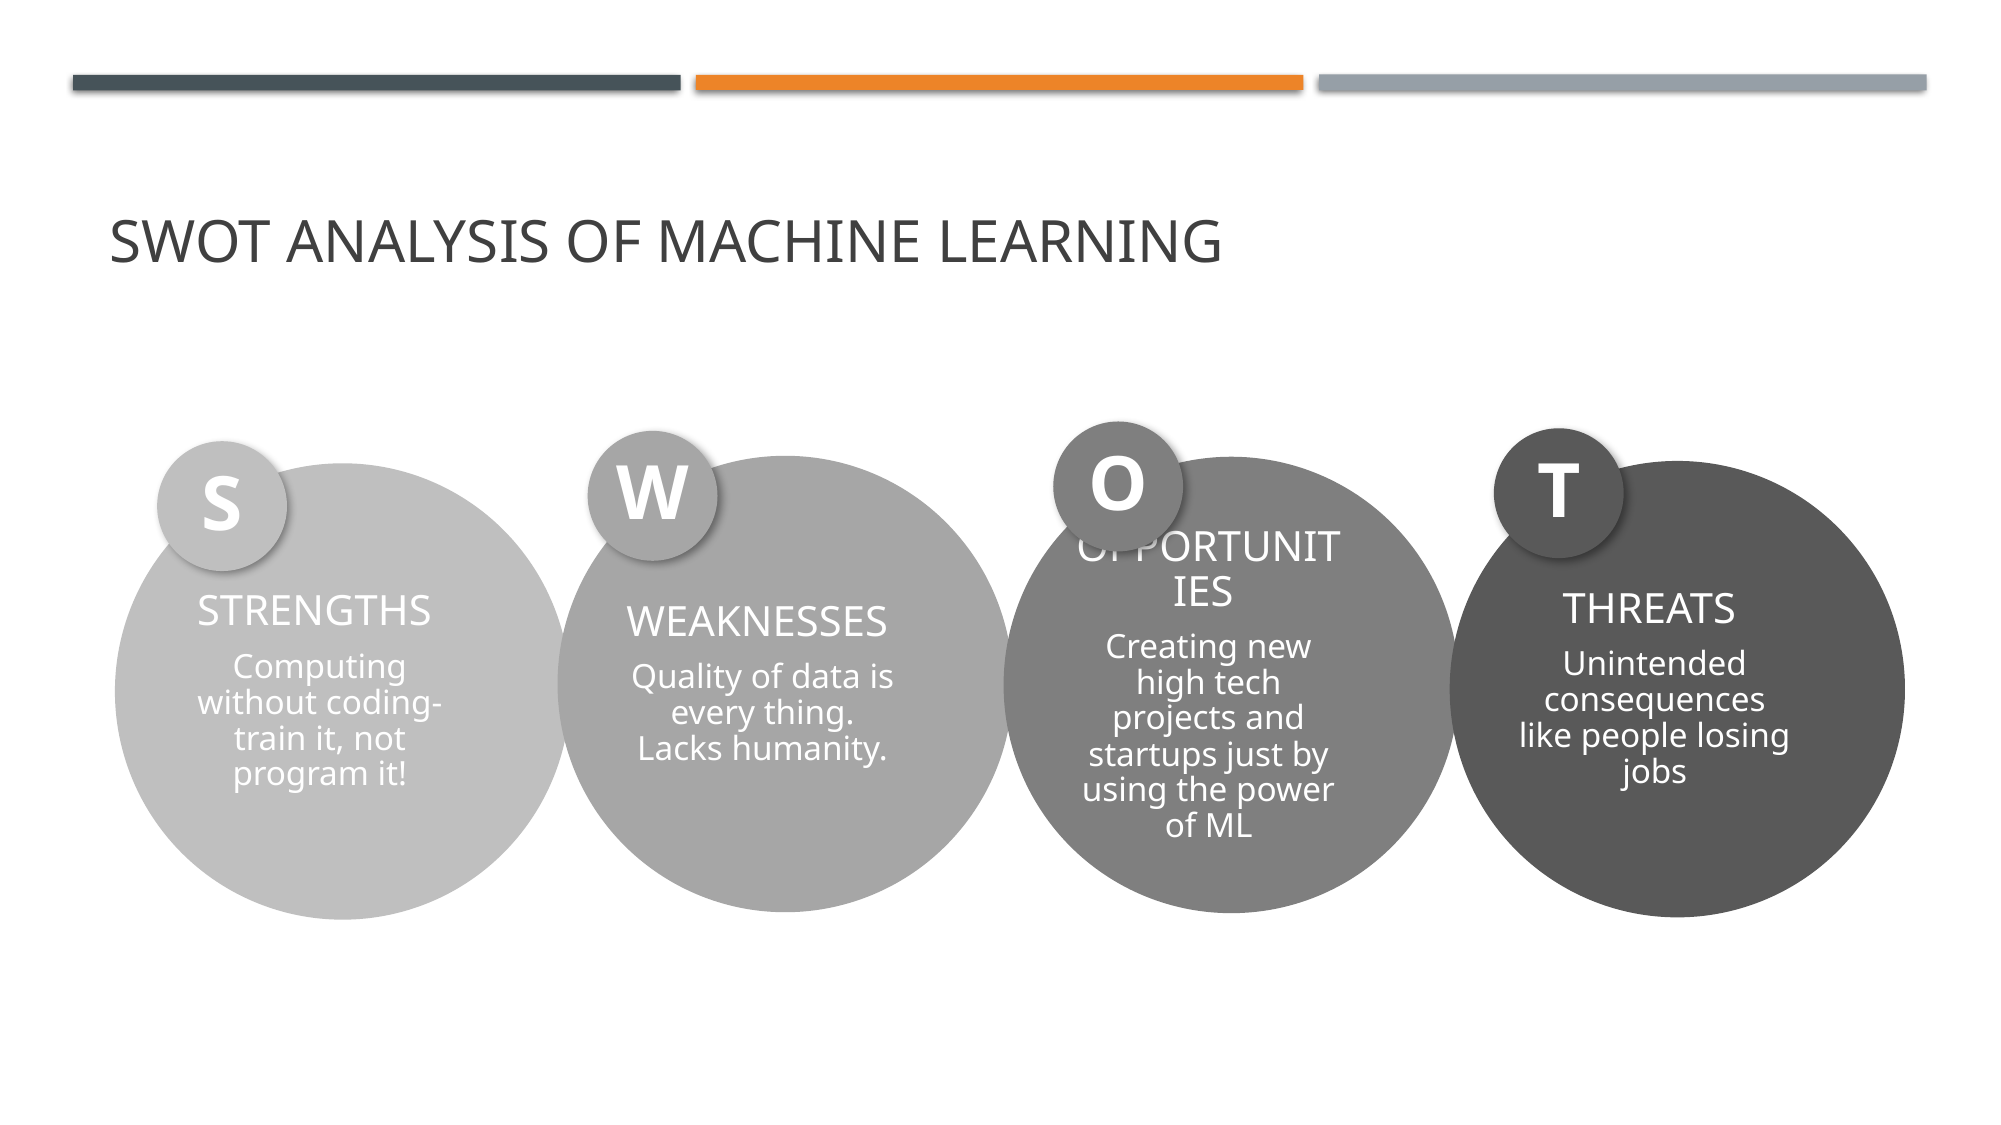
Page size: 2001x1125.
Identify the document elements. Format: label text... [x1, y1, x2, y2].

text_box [173, 281, 2000, 1043]
title SWOT Analysis of Machine learning [94, 119, 1904, 282]
